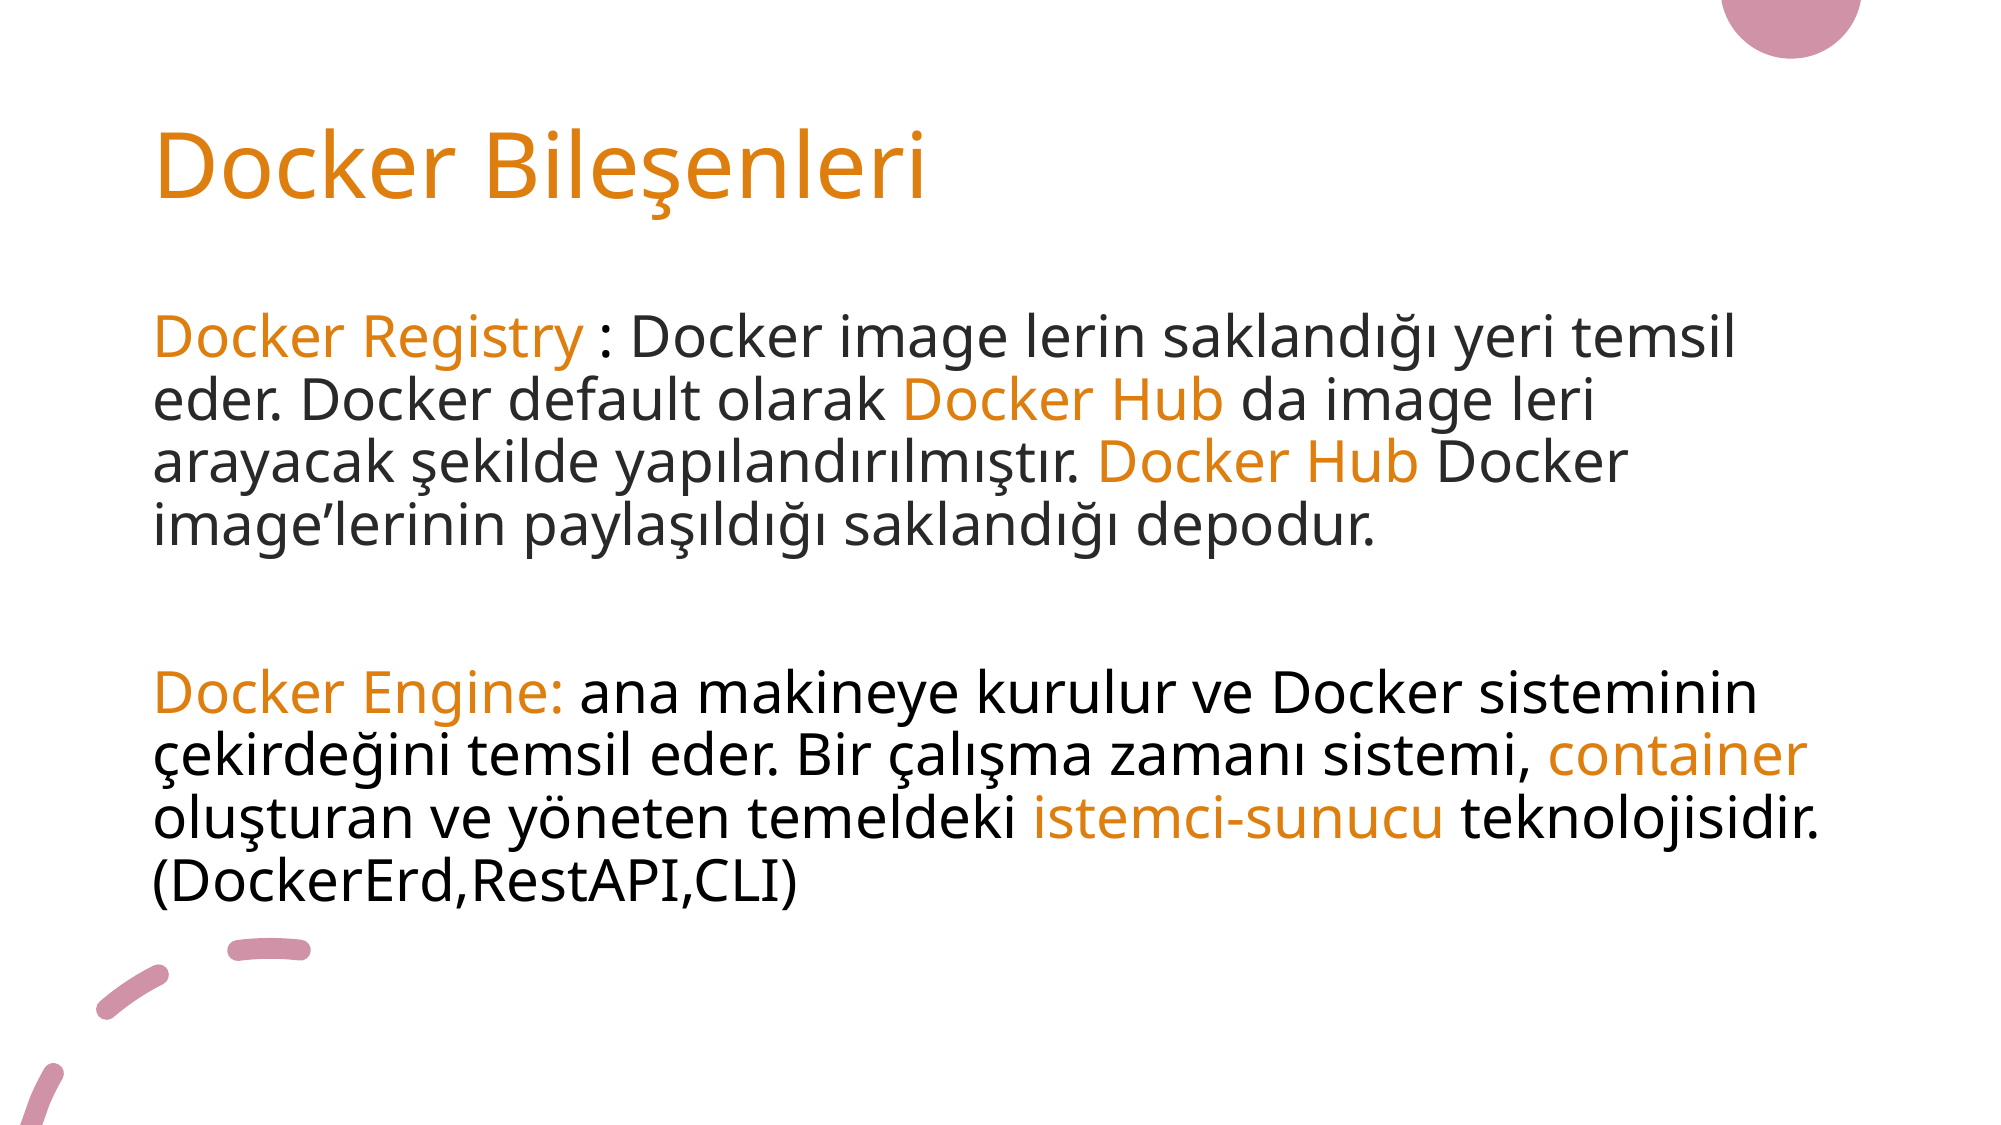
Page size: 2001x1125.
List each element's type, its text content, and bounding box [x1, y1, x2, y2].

list Docker Registry : Docker image lerin saklandığı yeri temsil eder. Docker default olarak Docker Hub da image leri arayacak şekilde yapılandırılmıştır. Docker Hub Docker image’lerinin paylaşıldığı saklandığı depodur. Docker Engine: ana makineye kurulur ve Docker sisteminin çekirdeğini temsil eder. Bir çalışma zamanı sistemi, container oluşturan ve yöneten temeldeki istemci-sunucu teknolojisidir. (DockerErd,RestAPI,CLI) [137, 299, 1863, 933]
title Docker Bileşenleri [137, 59, 1863, 278]
